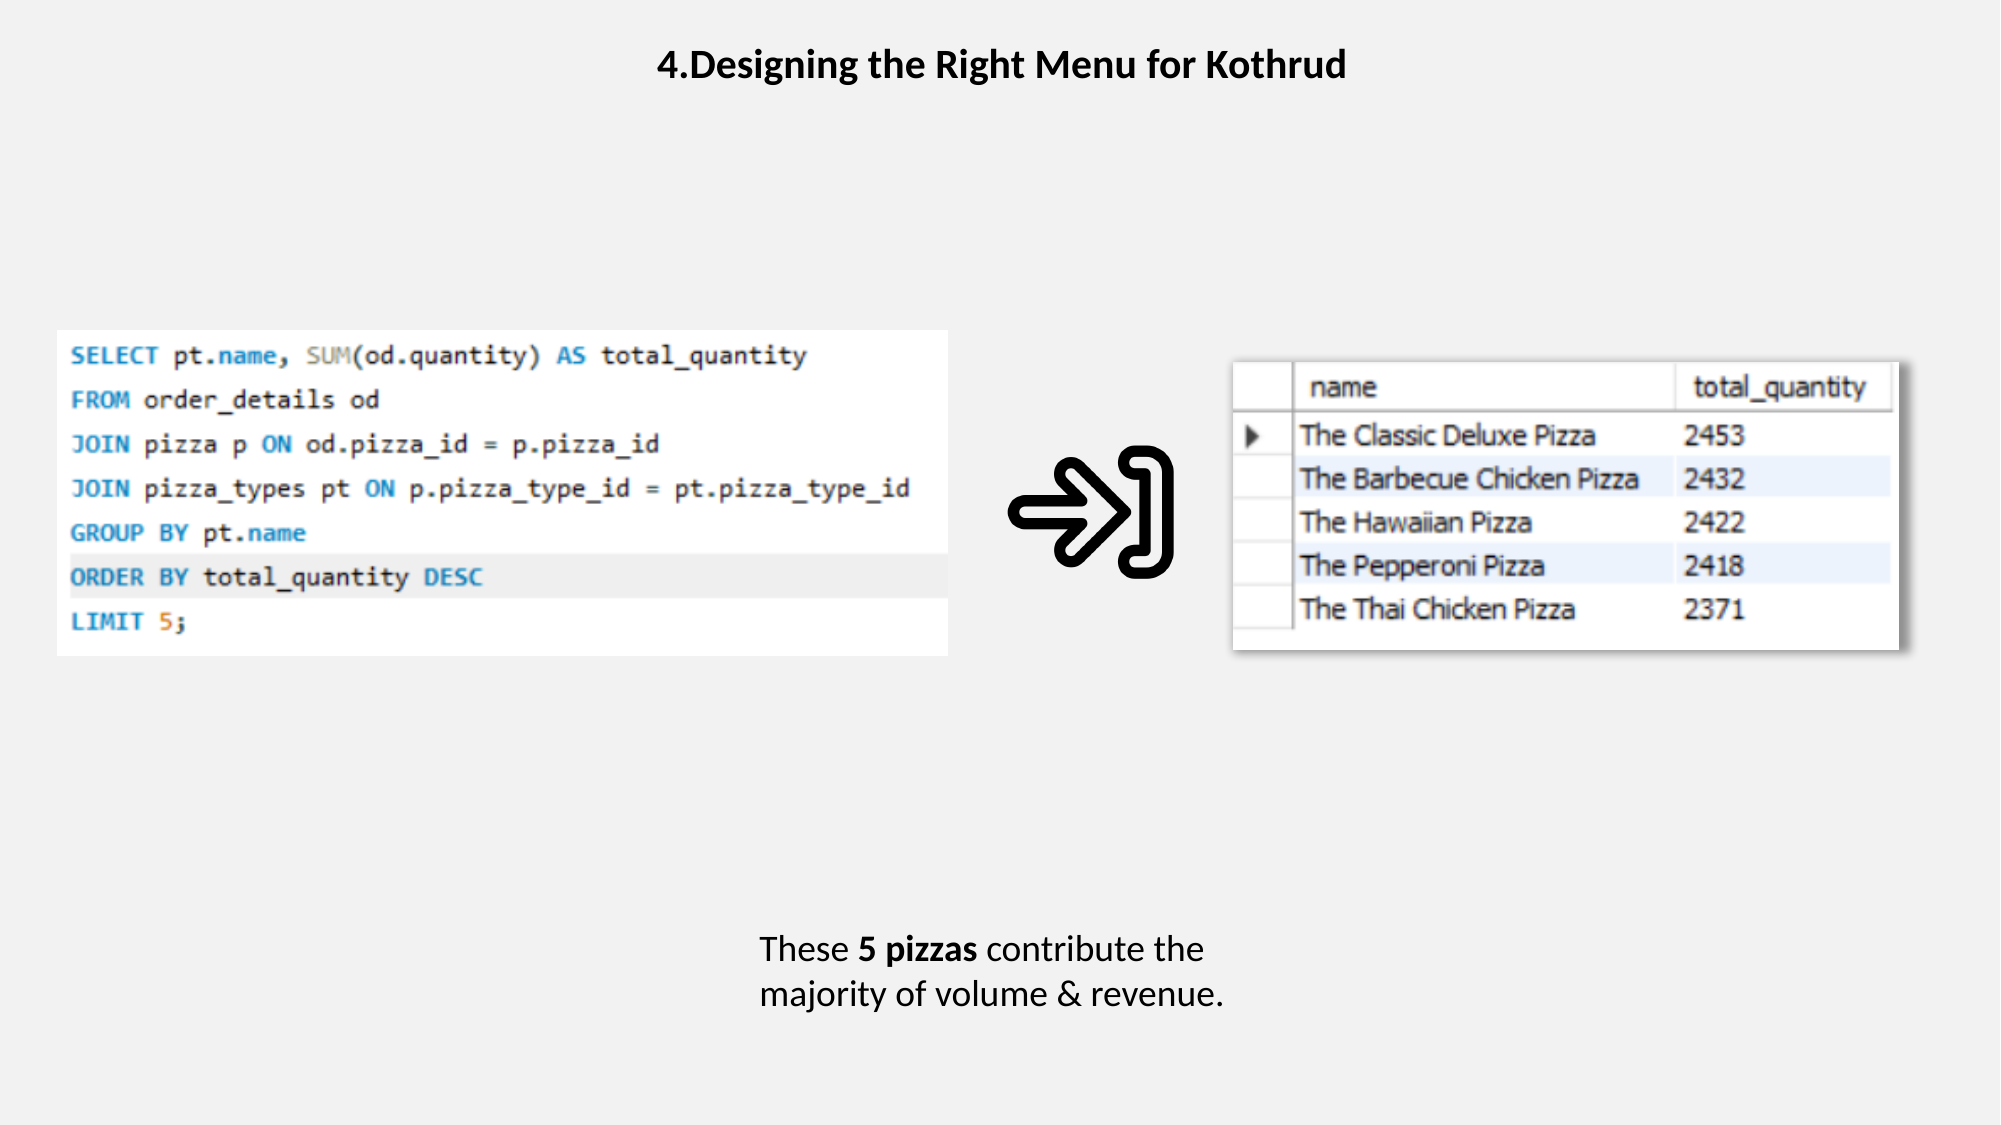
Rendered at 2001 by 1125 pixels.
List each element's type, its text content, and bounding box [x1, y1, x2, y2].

picture [57, 330, 948, 656]
text_box 4.Designing the Right Menu for Kothrud [502, 29, 1503, 95]
text_box These 5 pizzas contribute the majority of volume & revenue. [744, 916, 1256, 1022]
picture [999, 421, 1182, 604]
picture [1233, 362, 1899, 650]
